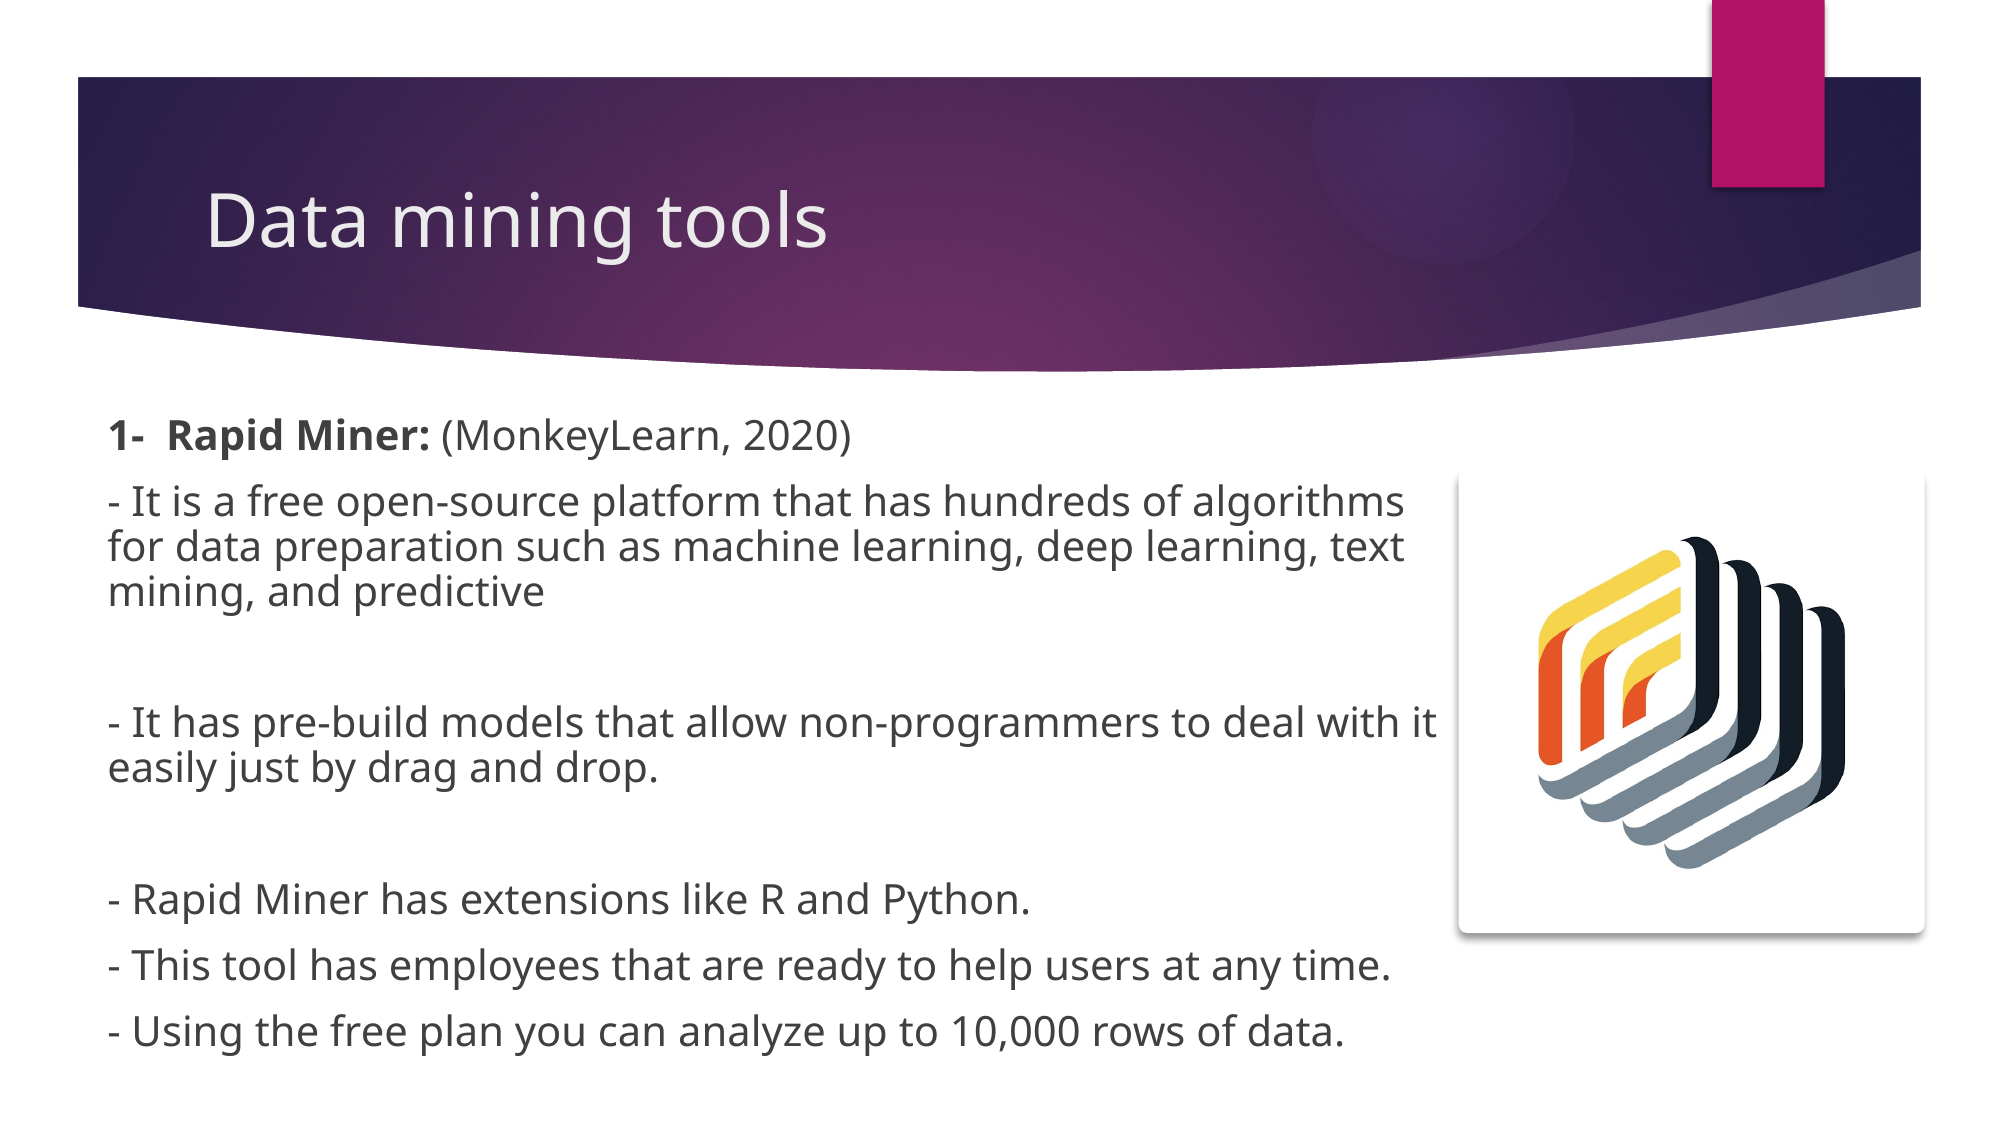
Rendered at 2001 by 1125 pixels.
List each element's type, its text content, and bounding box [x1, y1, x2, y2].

list 1- Rapid Miner: (MonkeyLearn, 2020) - It is a free open-source platform that has hundreds of algorithms for data preparation such as machine learning, deep learning, text mining, and predictive - It has pre-build models that allow non-programmers to deal with it easily just by drag and drop. - Rapid Miner has extensions like R and Python. - This tool has employees that are ready to help users at any time. - Using the free plan you can analyze up to 10,000 rows of data. [92, 385, 1459, 1084]
title Data mining tools [189, 159, 1627, 276]
picture [1458, 468, 1925, 934]
